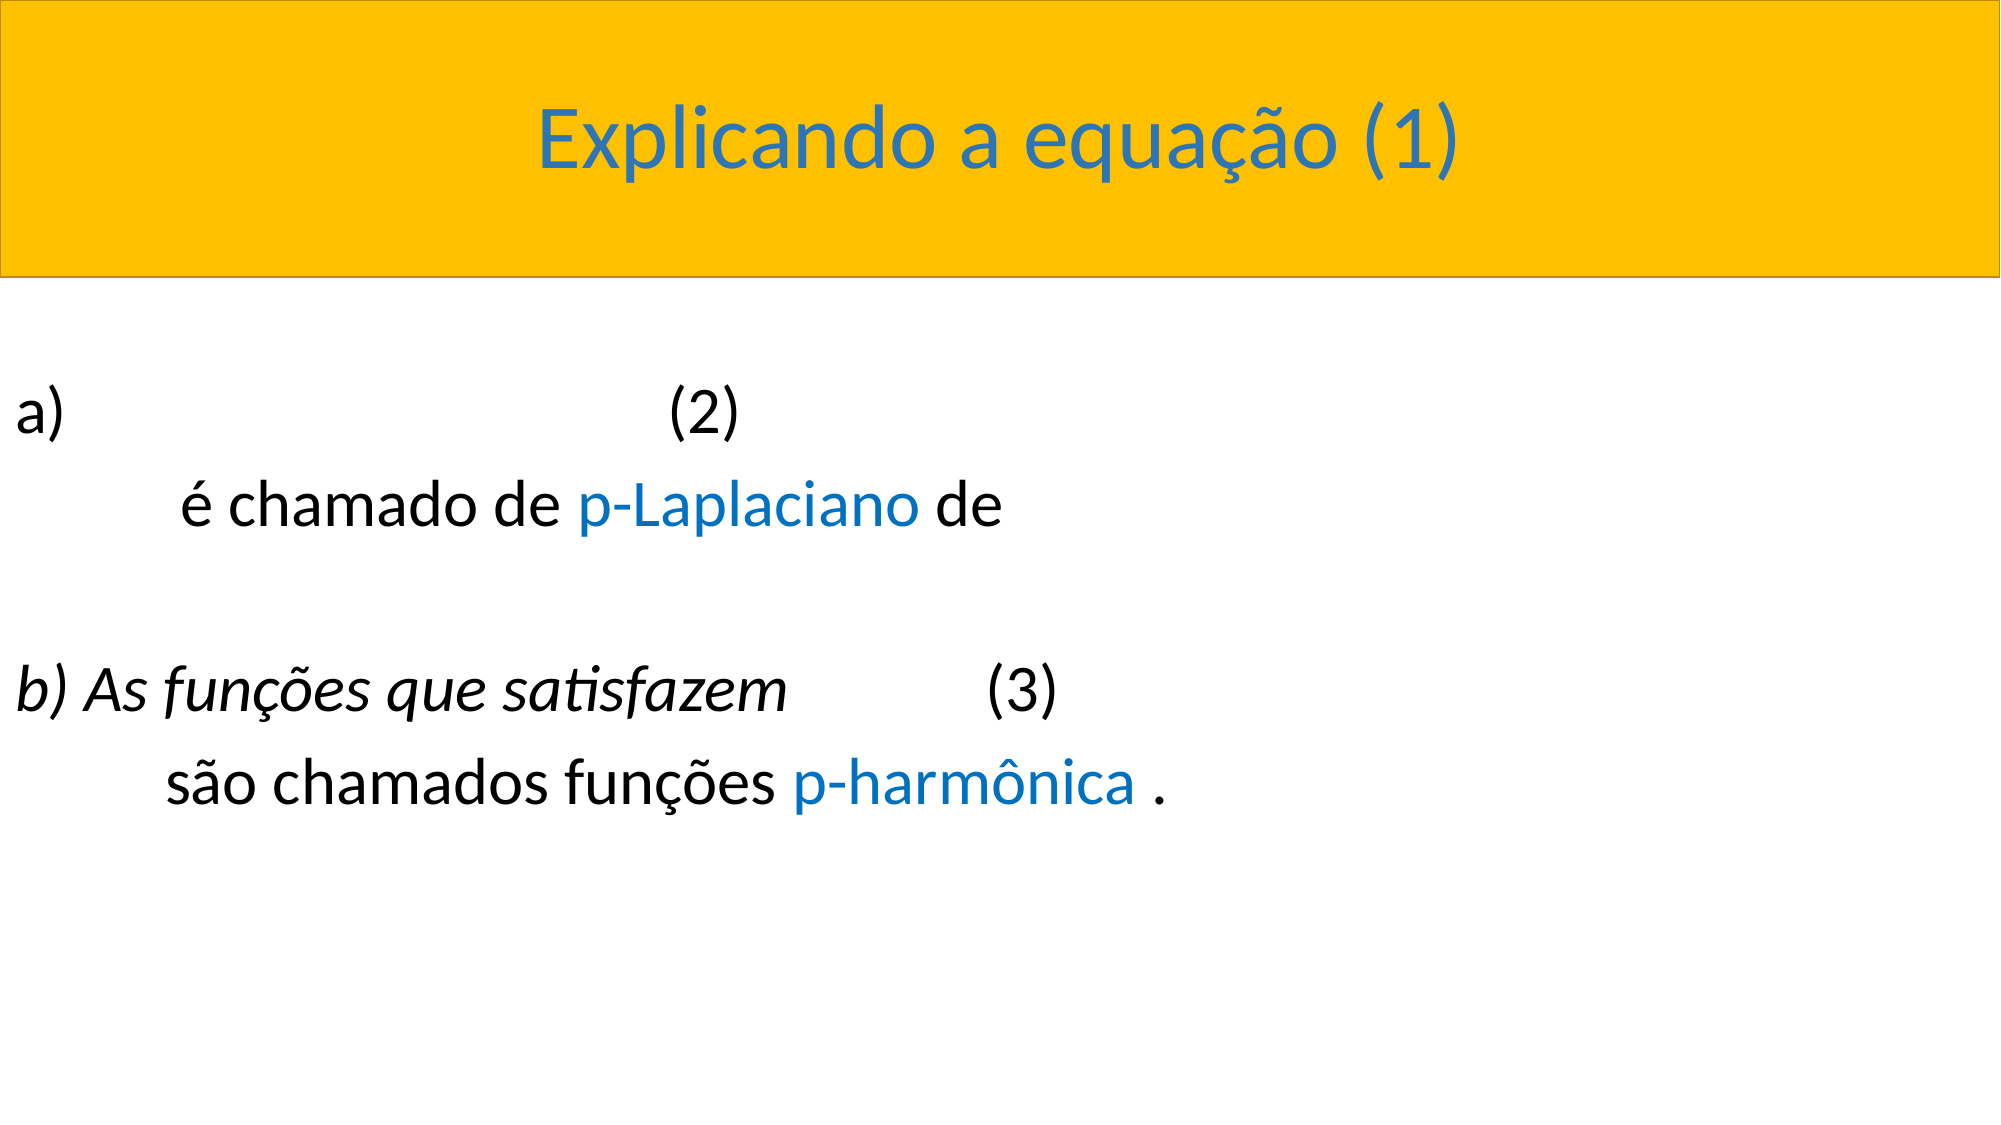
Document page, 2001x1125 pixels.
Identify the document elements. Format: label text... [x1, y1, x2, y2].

title Explicando a equação (1) [0, 0, 2000, 278]
